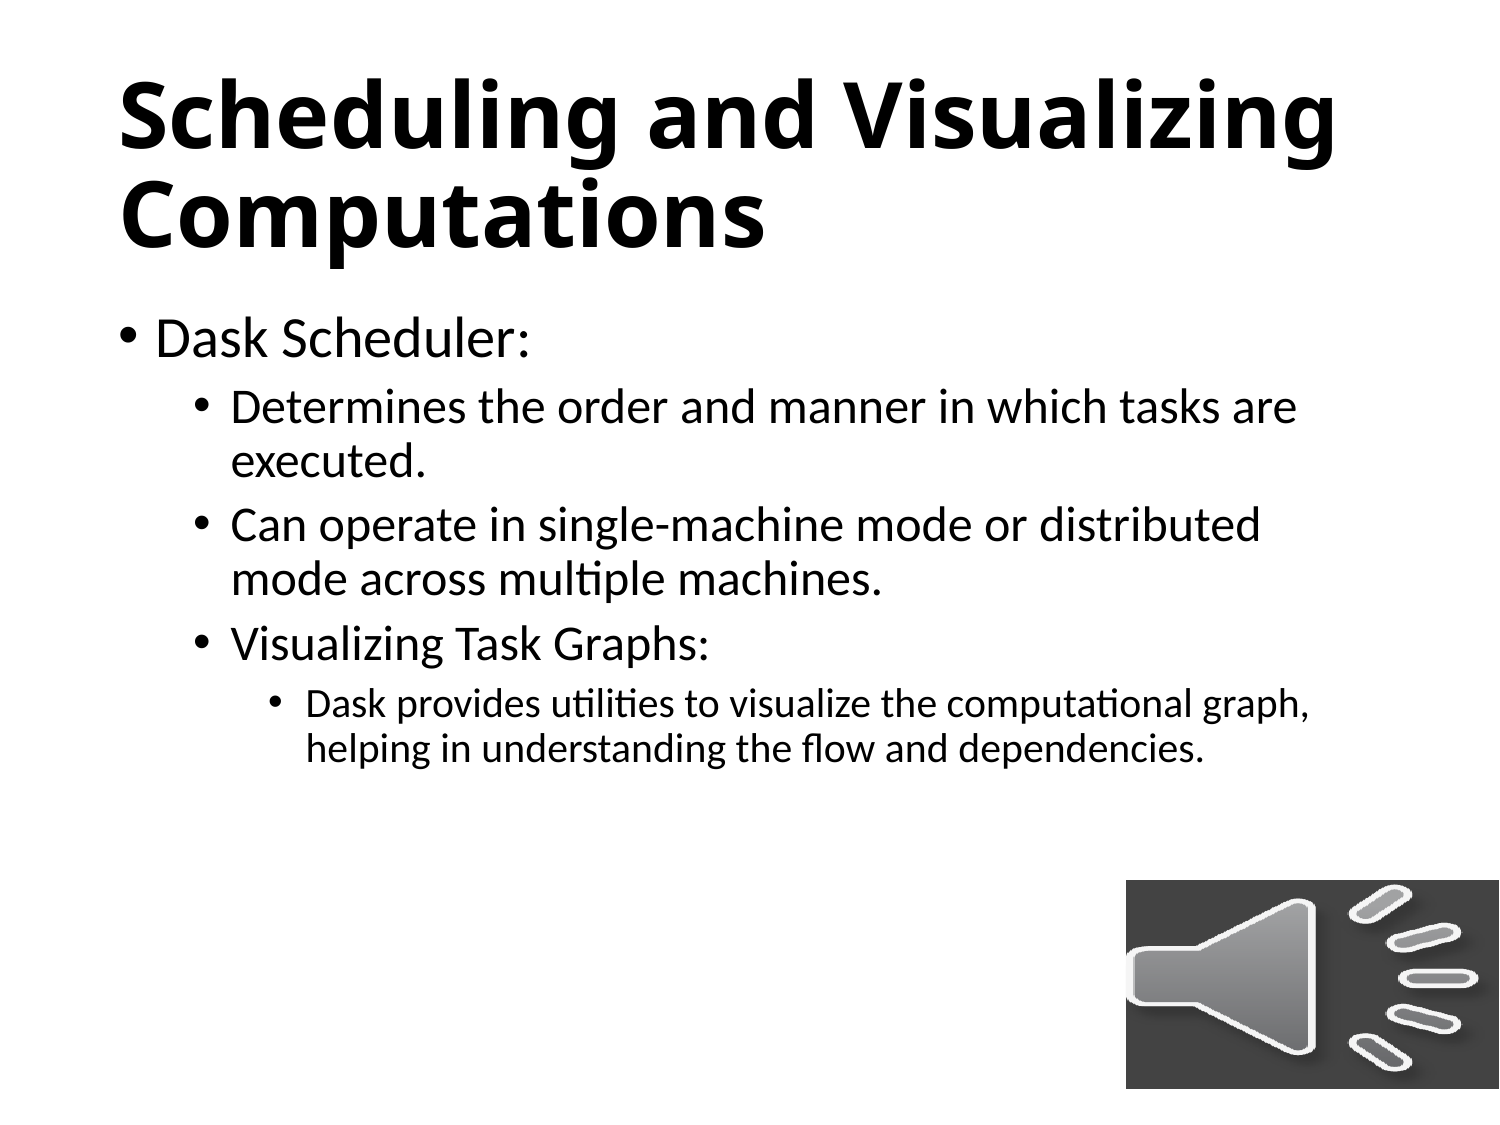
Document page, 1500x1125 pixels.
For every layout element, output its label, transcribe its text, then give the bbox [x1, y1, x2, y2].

picture [1124, 878, 1500, 1090]
list Dask Scheduler: Determines the order and manner in which tasks are executed. Can operate in single-machine mode or distributed mode across multiple machines. Visualizing Task Graphs: Dask provides utilities to visualize the computational graph, helping in understanding the flow and dependencies. [103, 299, 1397, 1014]
title Scheduling and Visualizing Computations [103, 59, 1397, 278]
